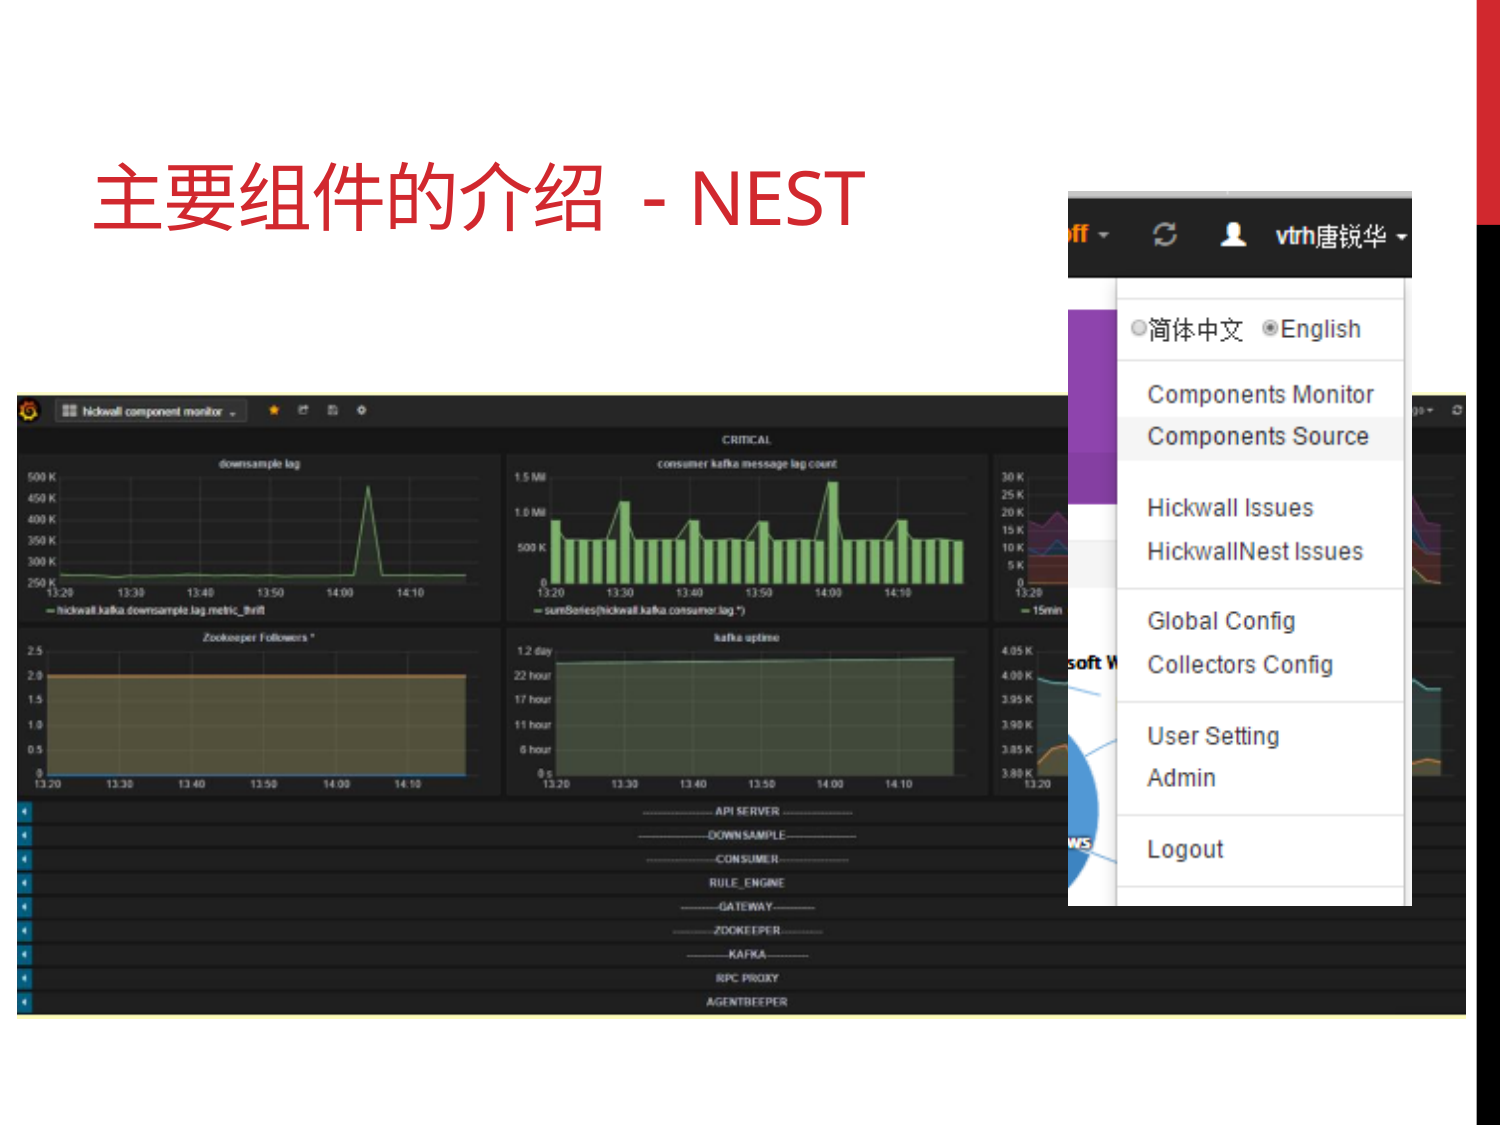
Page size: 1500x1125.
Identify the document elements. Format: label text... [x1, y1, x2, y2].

picture [17, 191, 1467, 1020]
picture [22, 973, 27, 982]
picture [22, 998, 27, 1006]
picture [17, 961, 26, 970]
title 主要组件的介绍 - NEST [75, 25, 1025, 250]
picture [22, 856, 28, 863]
picture [22, 950, 28, 958]
picture [17, 817, 26, 828]
picture [22, 808, 28, 815]
